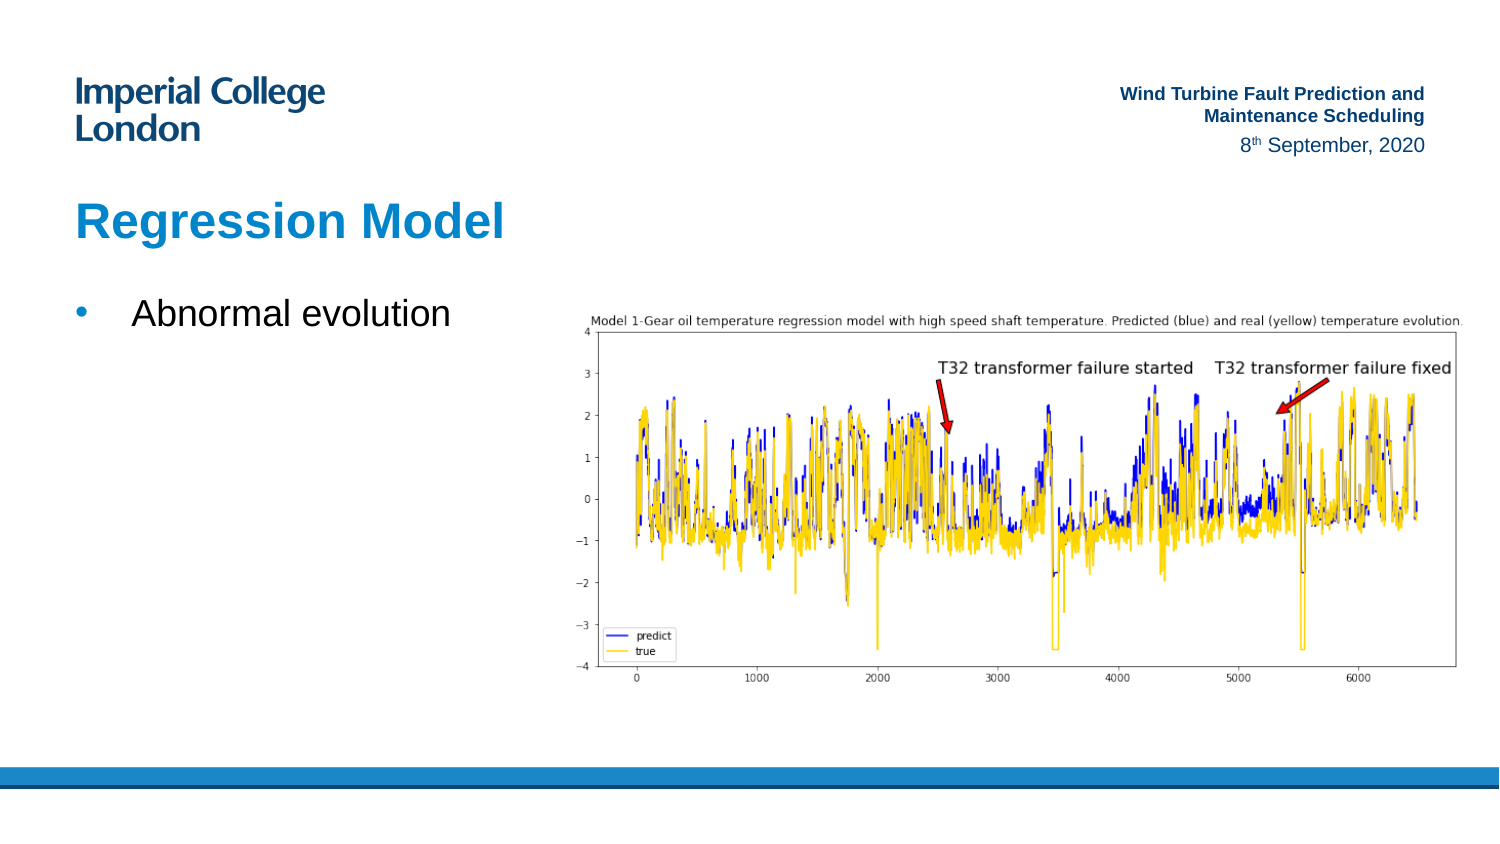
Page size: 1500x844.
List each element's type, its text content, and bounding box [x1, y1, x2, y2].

title Regression Model [75, 183, 1425, 246]
picture [0, 0, 1499, 844]
text_box Wind Turbine Fault Prediction and Maintenance Scheduling [1075, 81, 1425, 120]
list Abnormal evolution [75, 288, 607, 718]
text_box 8th September, 2020 [1187, 131, 1425, 163]
